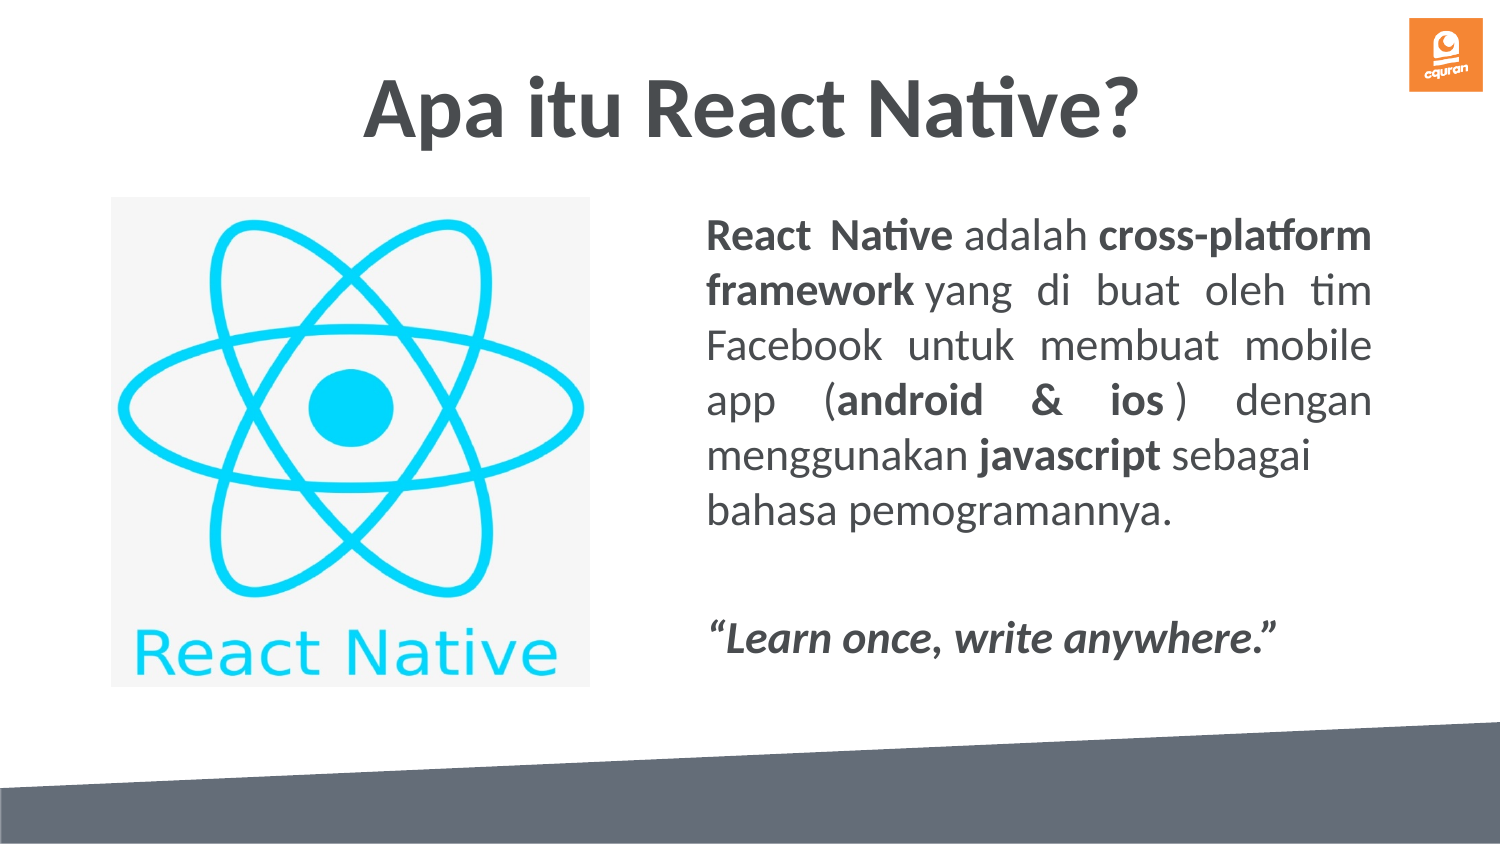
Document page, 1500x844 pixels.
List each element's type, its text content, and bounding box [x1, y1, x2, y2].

title Apa itu React Native? [78, 32, 1428, 173]
picture [0, 0, 1500, 788]
list React Native adalah cross-platform framework yang di buat oleh tim Facebook untuk membuat mobile app (android & ios ) dengan menggunakan javascript sebagai bahasa pemogramannya. “Learn once, write anywhere.” [690, 197, 1388, 687]
